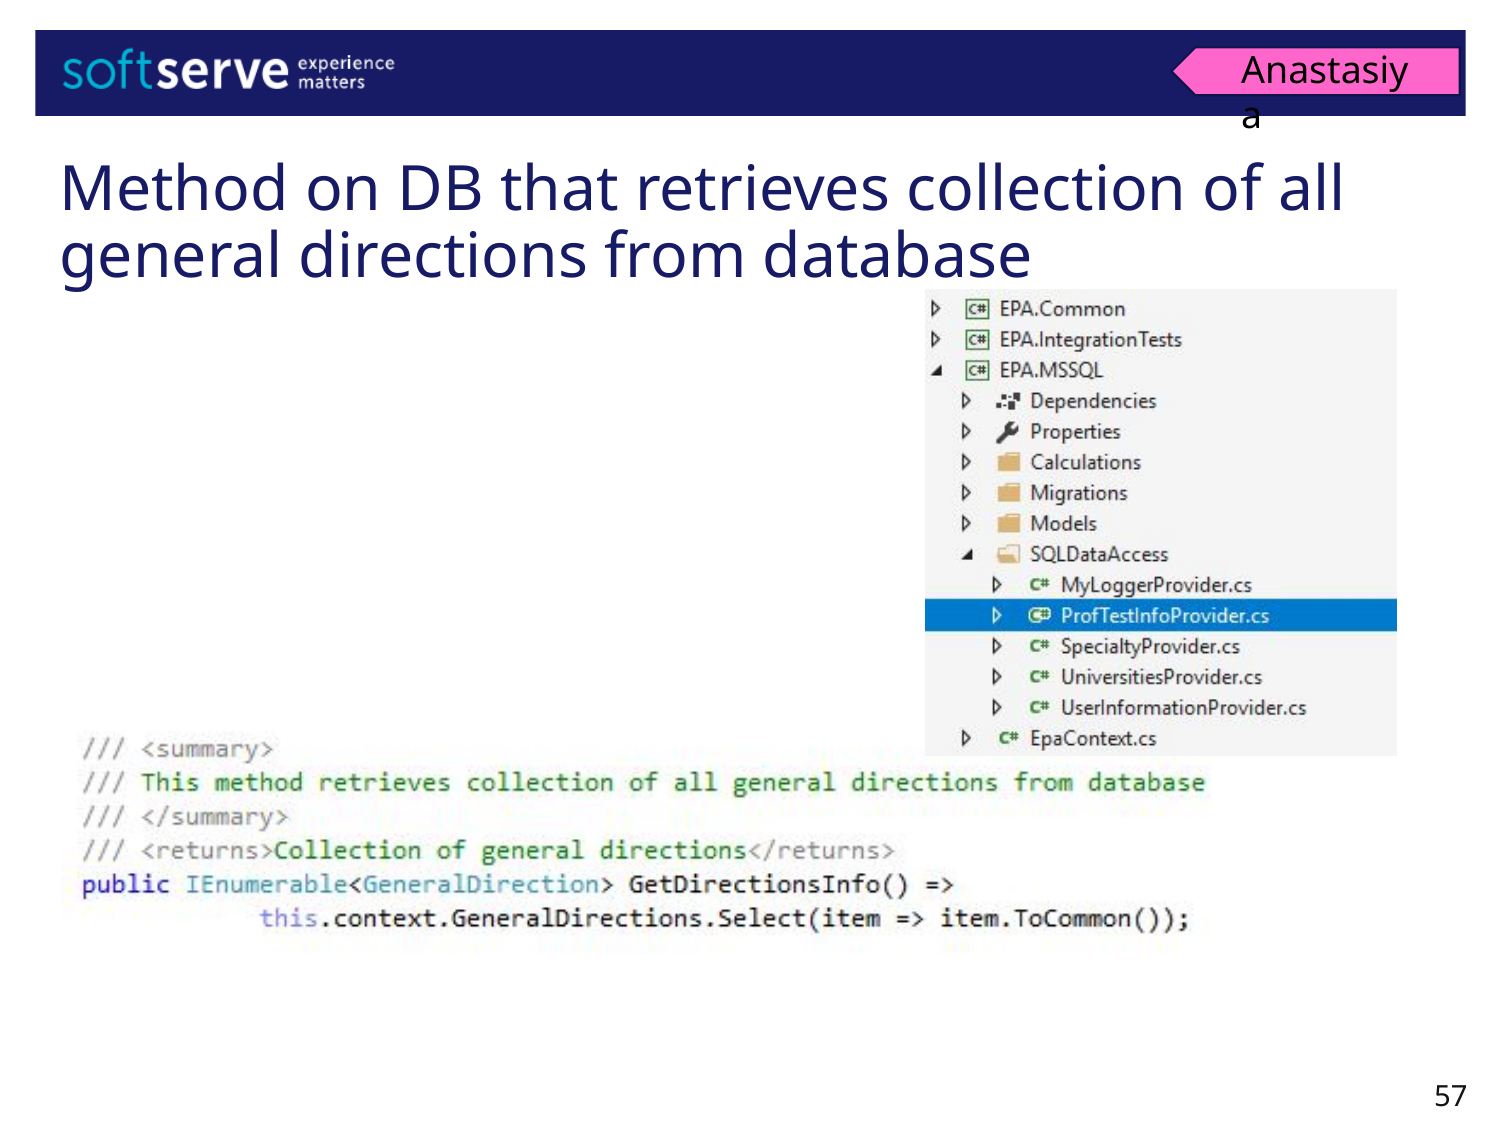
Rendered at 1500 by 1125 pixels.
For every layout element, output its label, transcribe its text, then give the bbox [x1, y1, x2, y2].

slide_number 57 [1419, 1070, 1500, 1125]
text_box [1171, 38, 1460, 100]
subtitle Method on DB that retrieves collection of all general directions from database [44, 148, 1458, 300]
picture [61, 289, 1397, 959]
